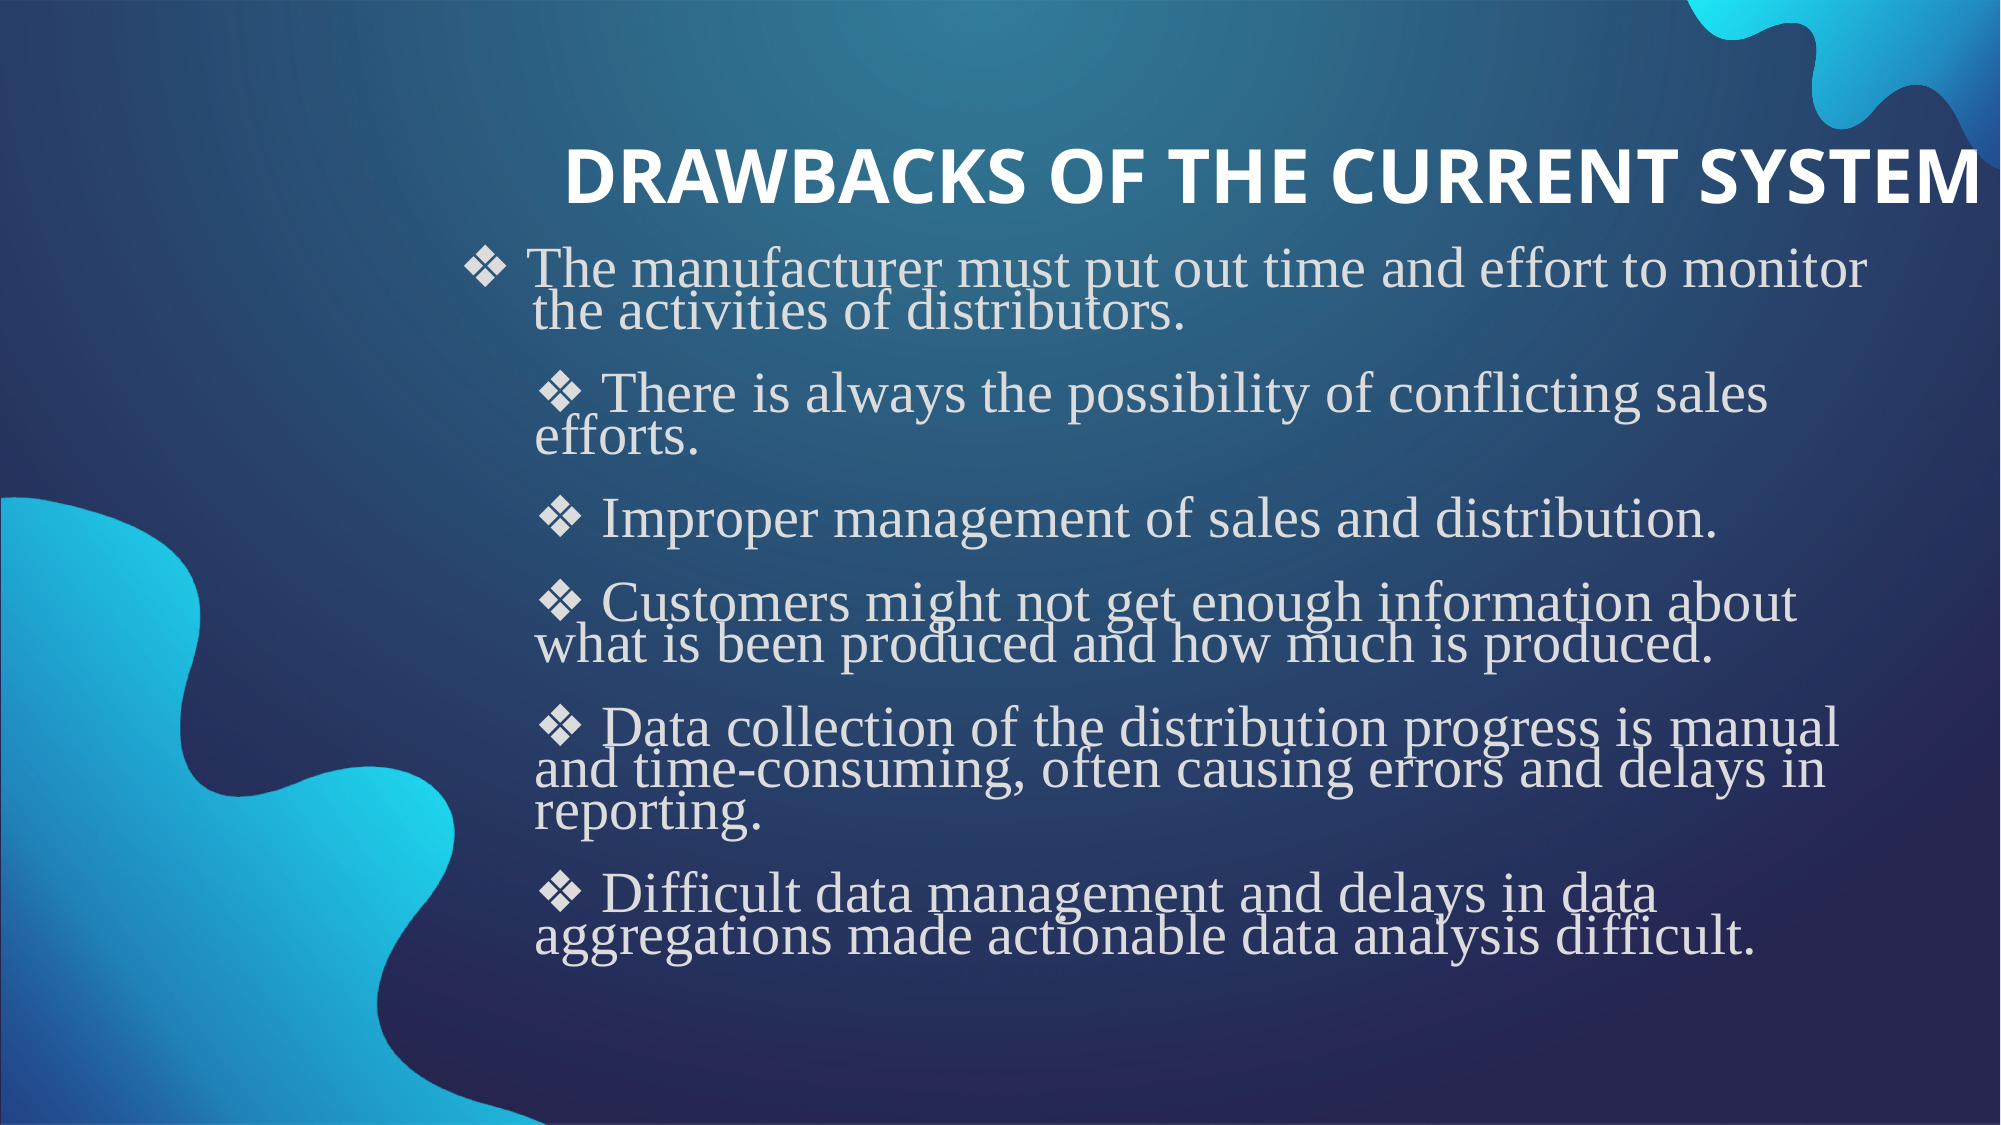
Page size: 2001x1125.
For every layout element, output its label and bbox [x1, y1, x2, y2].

text_box [0, 244, 1936, 984]
picture [0, 0, 2001, 1125]
text_box [288, 0, 2000, 228]
